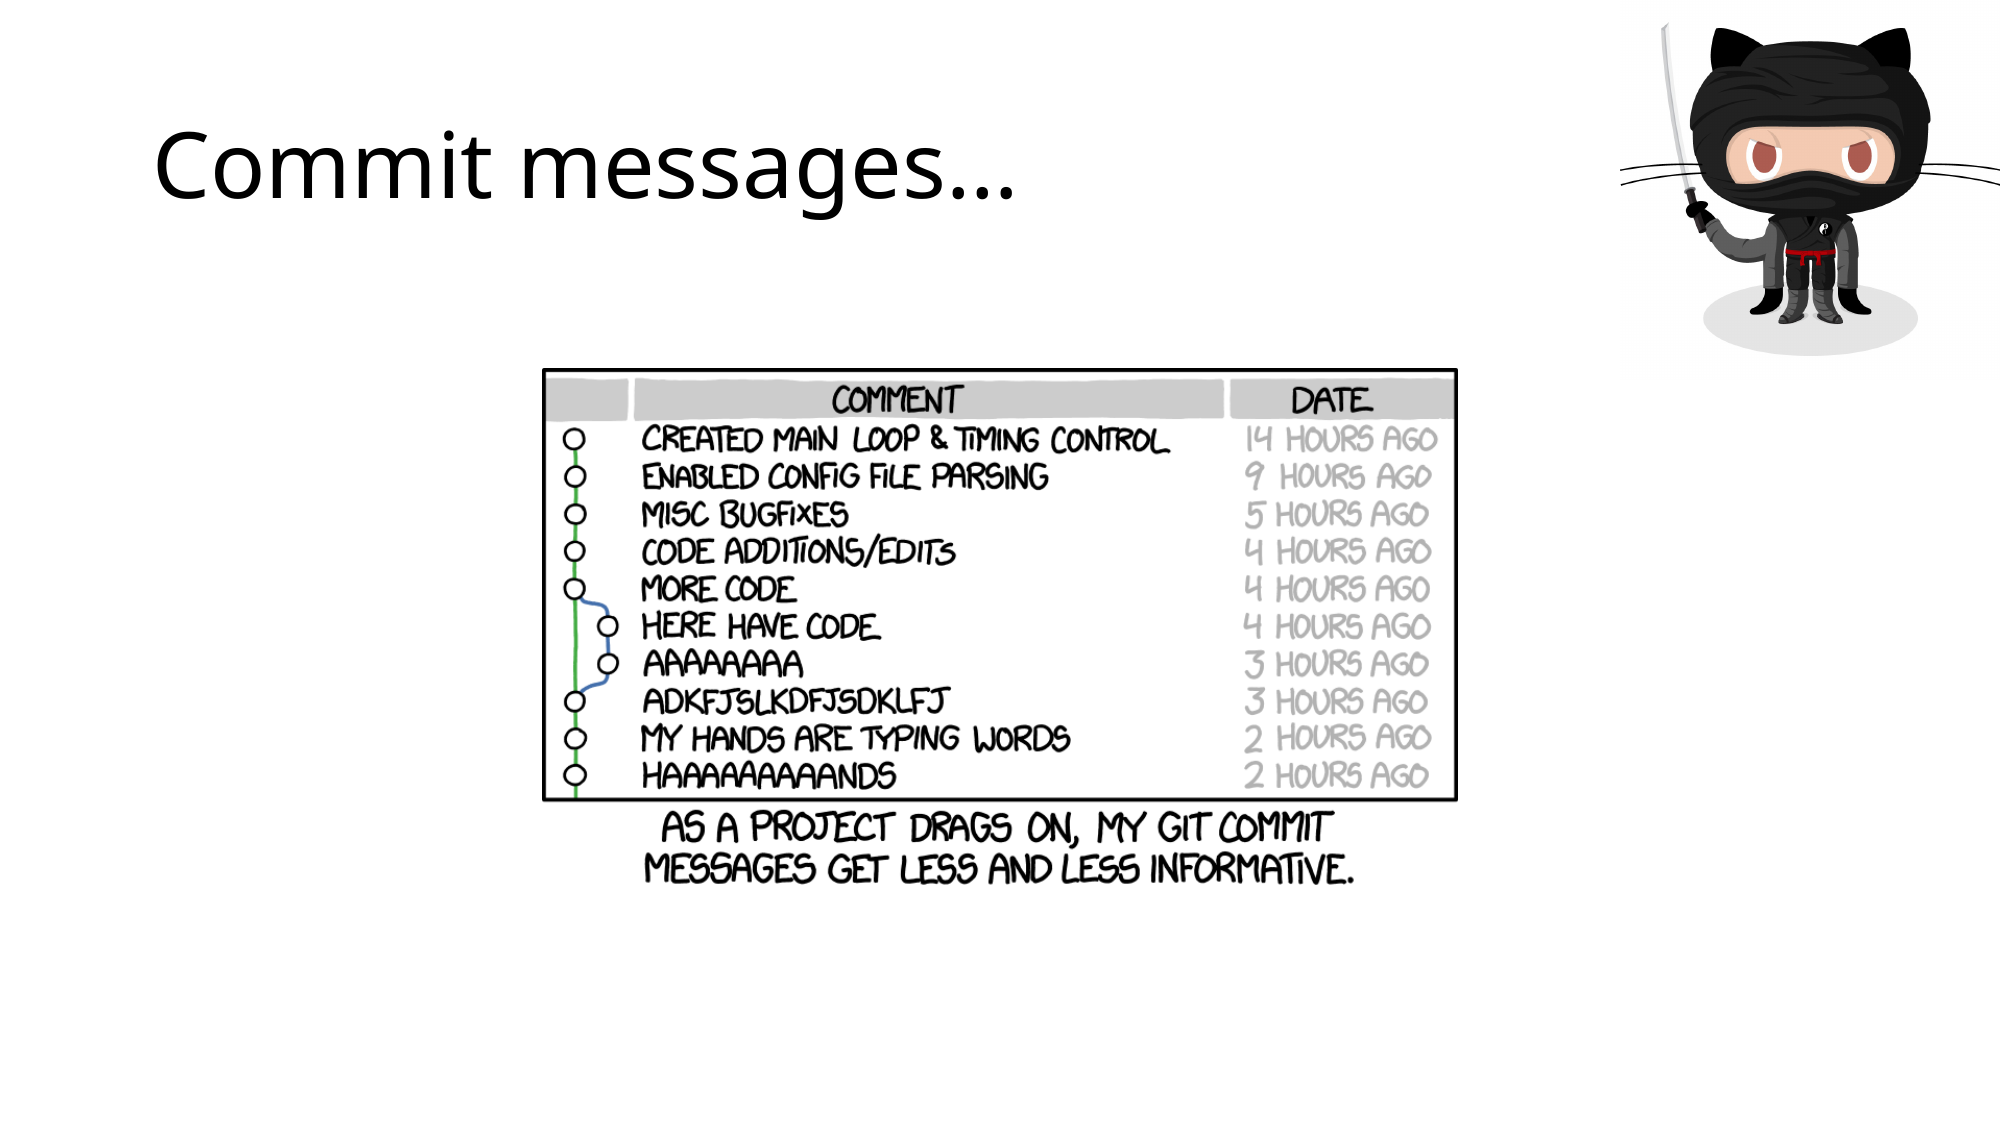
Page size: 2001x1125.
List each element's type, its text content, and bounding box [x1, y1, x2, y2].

picture [542, 368, 1458, 890]
title Commit messages… [137, 59, 1620, 278]
picture [1620, 0, 2000, 380]
text_box [137, 301, 1621, 958]
